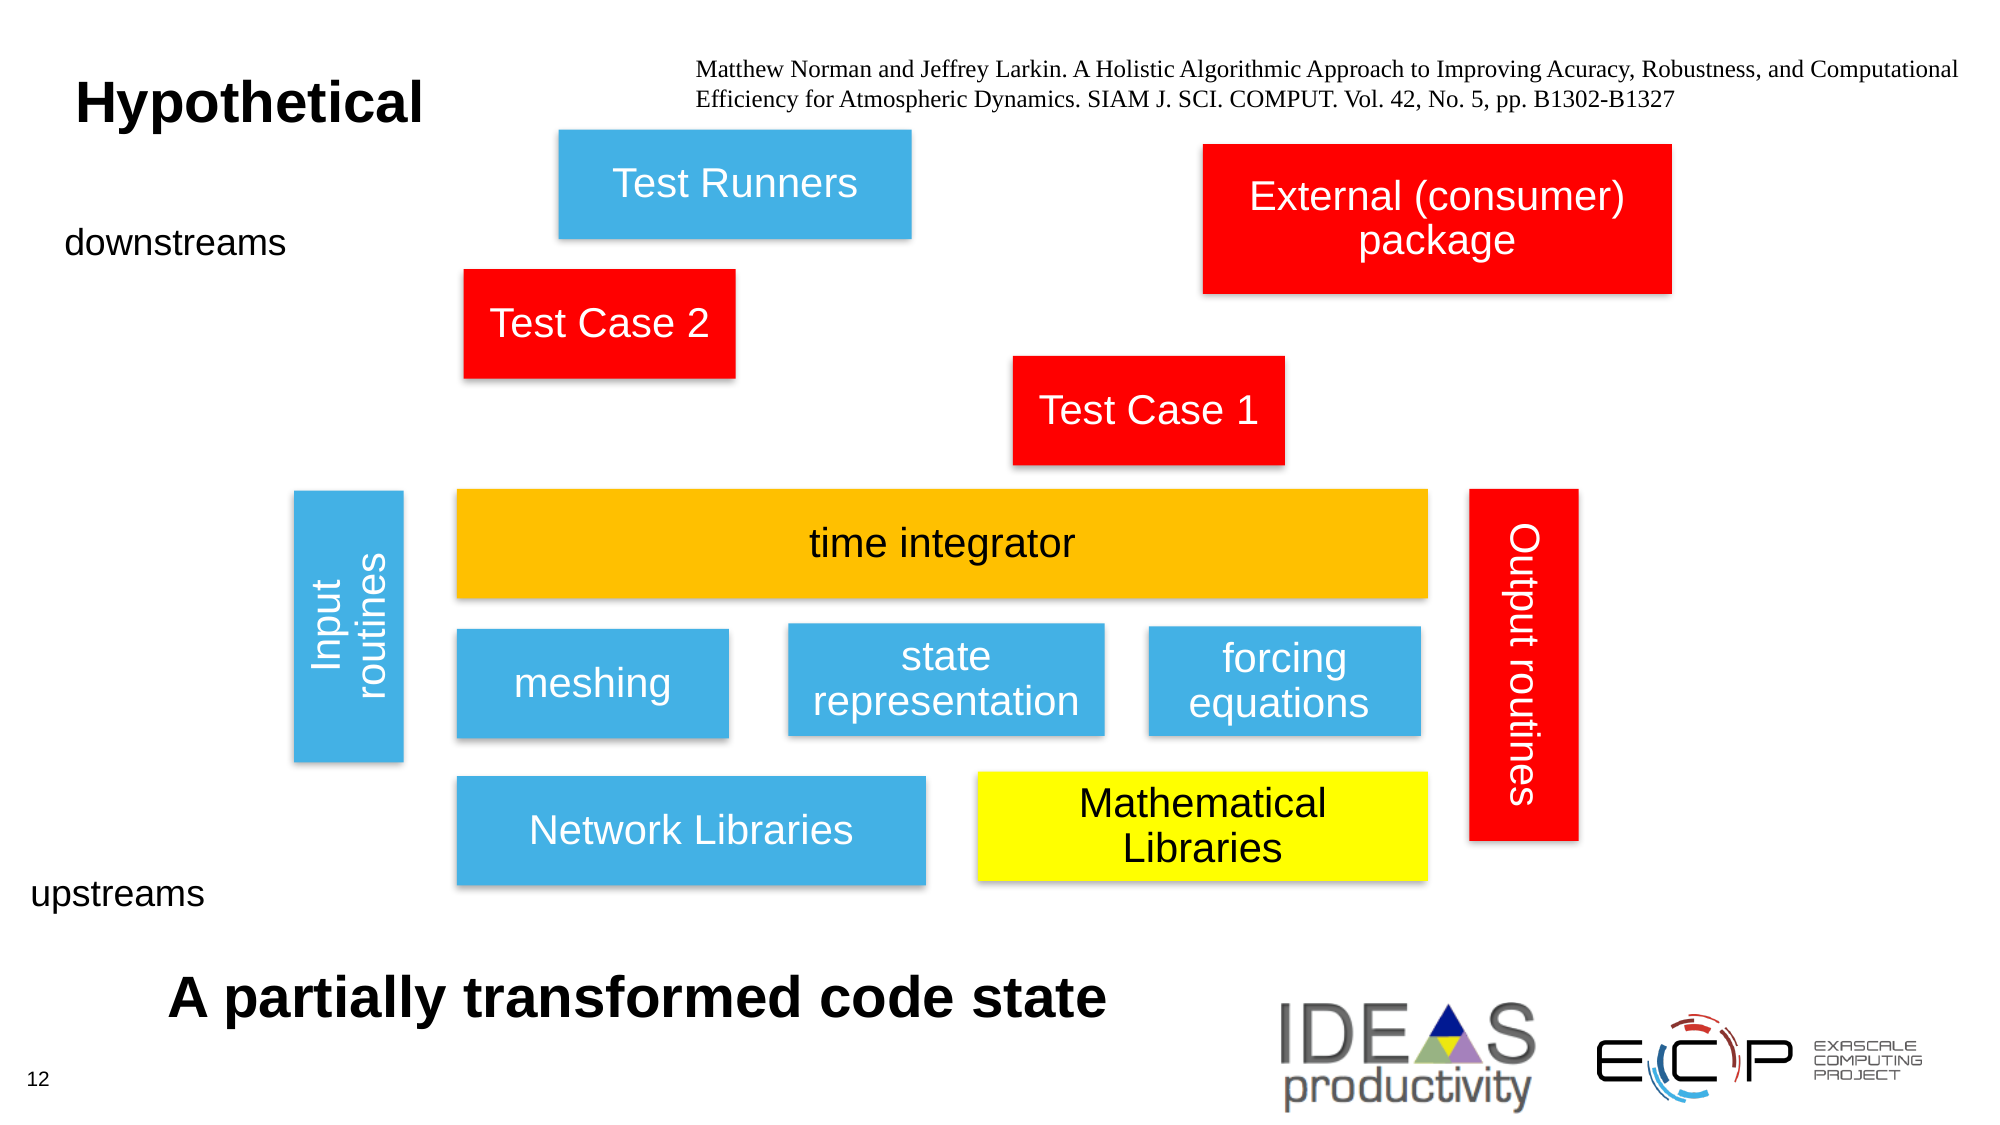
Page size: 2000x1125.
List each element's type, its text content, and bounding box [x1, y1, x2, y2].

text_box External (consumer) package [1202, 144, 1672, 294]
picture [1597, 1014, 1922, 1103]
text_box Test Case 2 [463, 269, 736, 379]
text_box Matthew Norman and Jeffrey Larkin. A Holistic Algorithmic Approach to Improving Acuracy, Robustness, and Computational Efficiency for Atmospheric Dynamics. SIAM J. SCI. COMPUT. Vol. 42, No. 5, pp. B1302-B1327 [680, 44, 2000, 120]
text_box Output routines [1469, 488, 1579, 841]
text_box meshing [456, 628, 729, 739]
text_box Test Runners [558, 129, 912, 240]
text_box downstreams [44, 208, 379, 279]
text_box upstreams [10, 858, 345, 929]
text_box time integrator [456, 488, 1428, 599]
text_box Input routines [294, 490, 404, 763]
text_box Network Libraries [456, 776, 926, 886]
picture [1280, 1002, 1537, 1114]
title Hypothetical [59, 67, 1927, 218]
text_box A partially transformed code state [152, 962, 1237, 1072]
text_box forcing equations [1148, 626, 1421, 736]
text_box Test Case 1 [1012, 355, 1285, 466]
text_box Mathematical Libraries [977, 771, 1428, 881]
text_box state representation [788, 623, 1105, 736]
